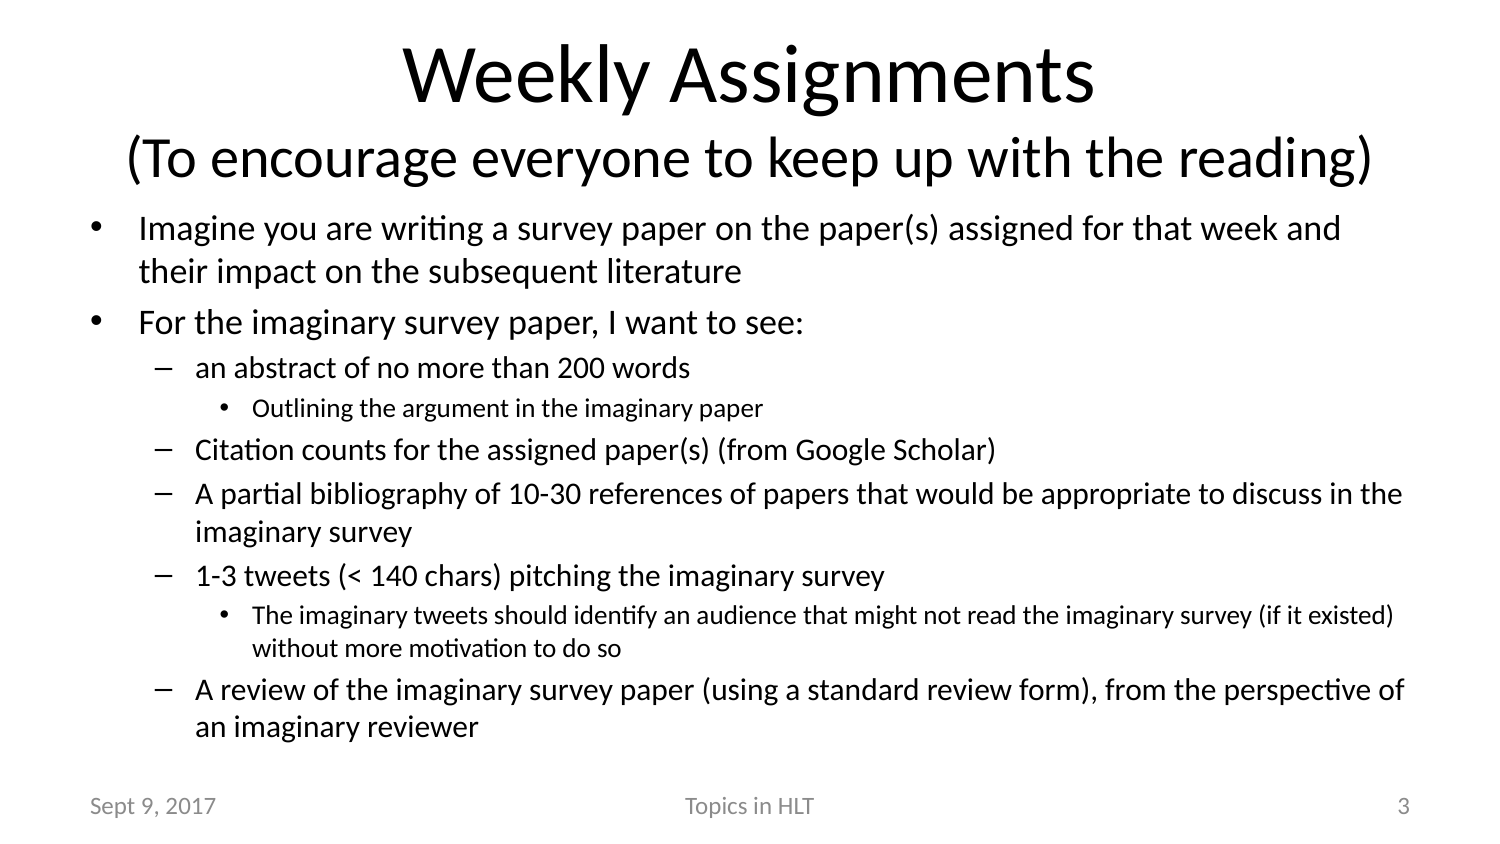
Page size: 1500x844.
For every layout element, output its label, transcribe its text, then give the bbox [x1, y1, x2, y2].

footer Topics in HLT [512, 782, 988, 827]
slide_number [75, 782, 425, 827]
slide_number 3 [1074, 782, 1425, 827]
title Weekly Assignments (To encourage everyone to keep up with the reading) [75, 33, 1425, 175]
list Imagine you are writing a survey paper on the paper(s) assigned for that week and their impact on the subsequent literature For the imaginary survey paper, I want to see: an abstract of no more than 200 words Outlining the argument in the imaginary paper Citation counts for the assigned paper(s) (from Google Scholar) A partial bibliography of 10-30 references of papers that would be appropriate to discuss in the imaginary survey 1-3 tweets (< 140 chars) pitching the imaginary survey The imaginary tweets should identify an audience that might not read the imaginary survey (if it existed) without more motivation to do so A review of the imaginary survey paper (using a standard review form), from the perspective of an imaginary reviewer [75, 196, 1425, 754]
